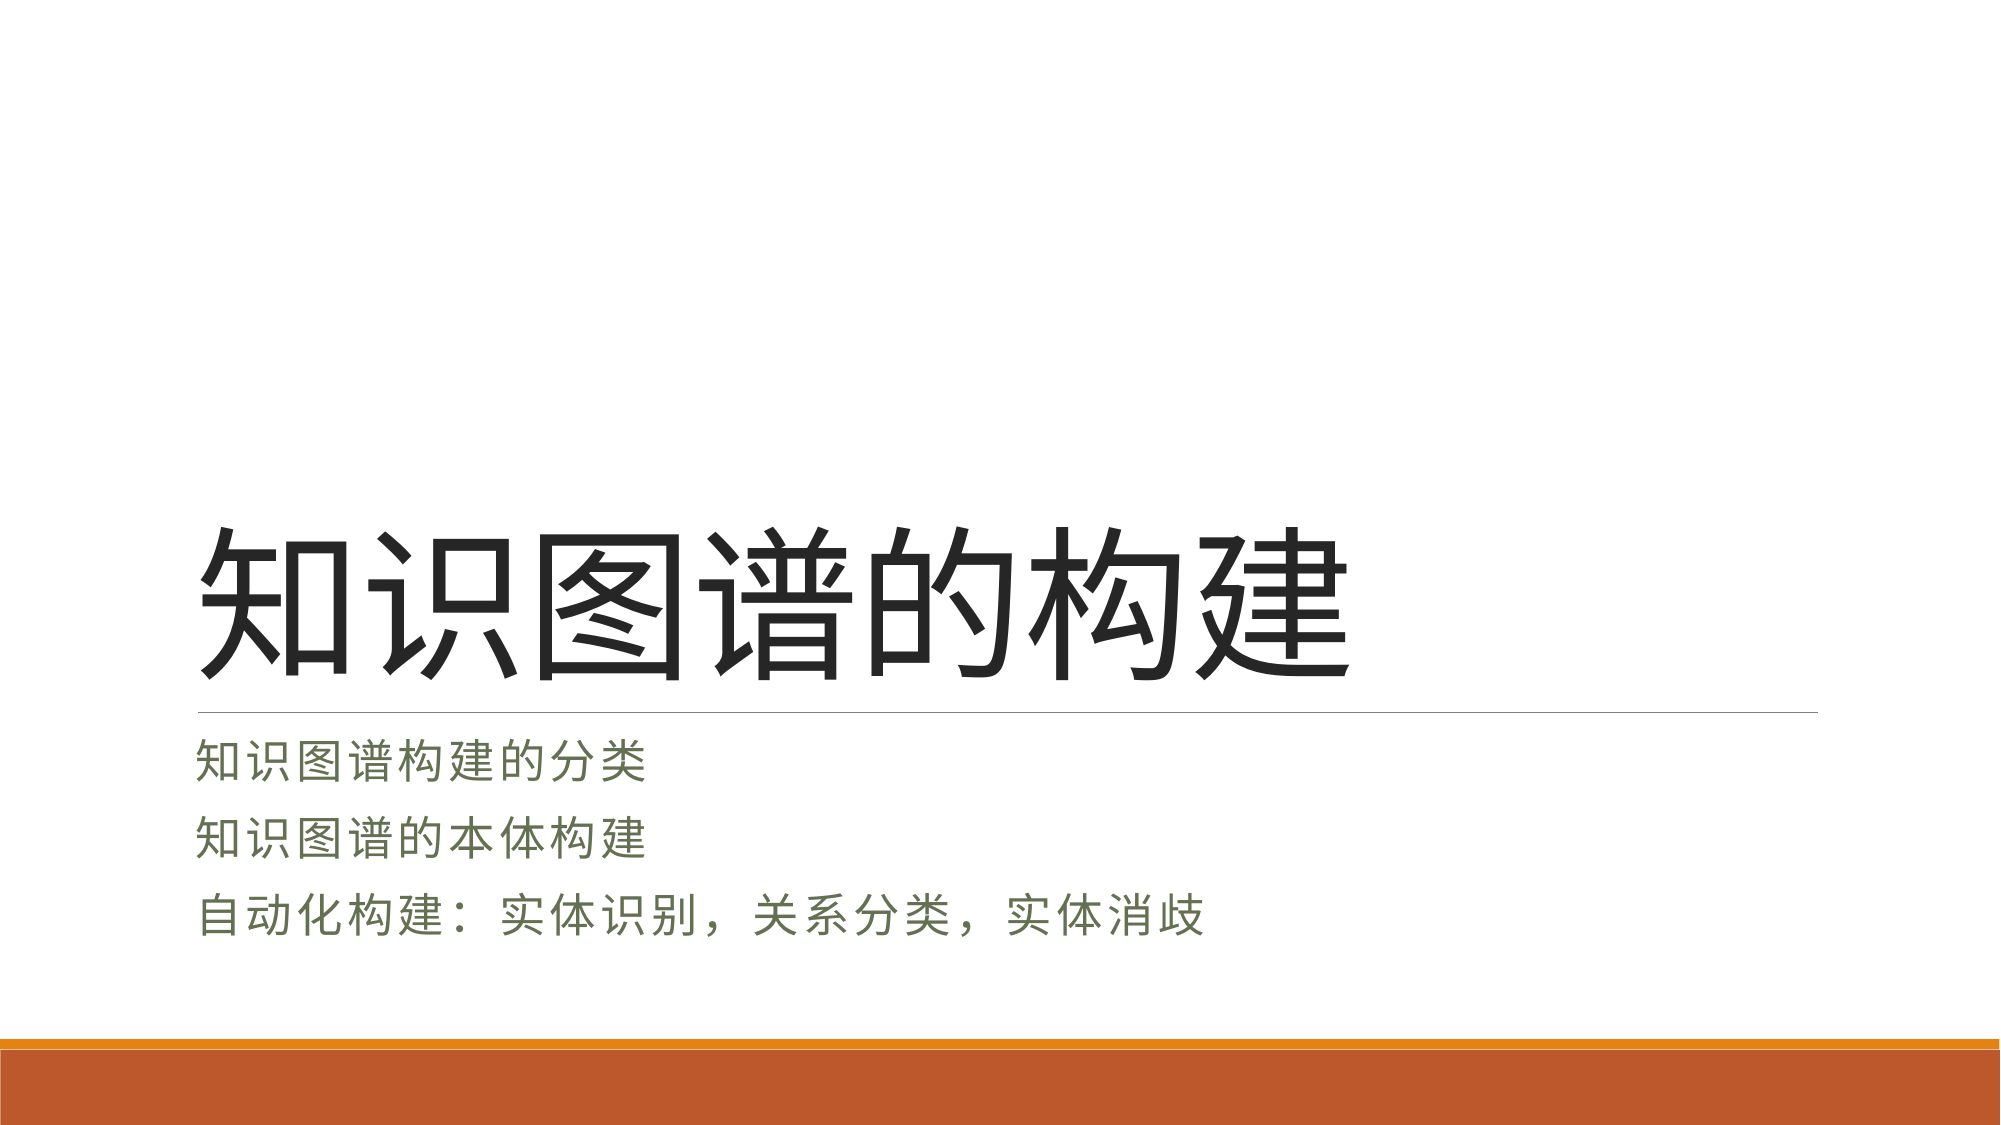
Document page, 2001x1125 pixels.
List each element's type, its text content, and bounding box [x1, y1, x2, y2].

title 知识图谱的构建 [180, 124, 1830, 710]
list 知识图谱构建的分类 知识图谱的本体构建 自动化构建：实体识别，关系分类，实体消歧 [180, 730, 1830, 952]
